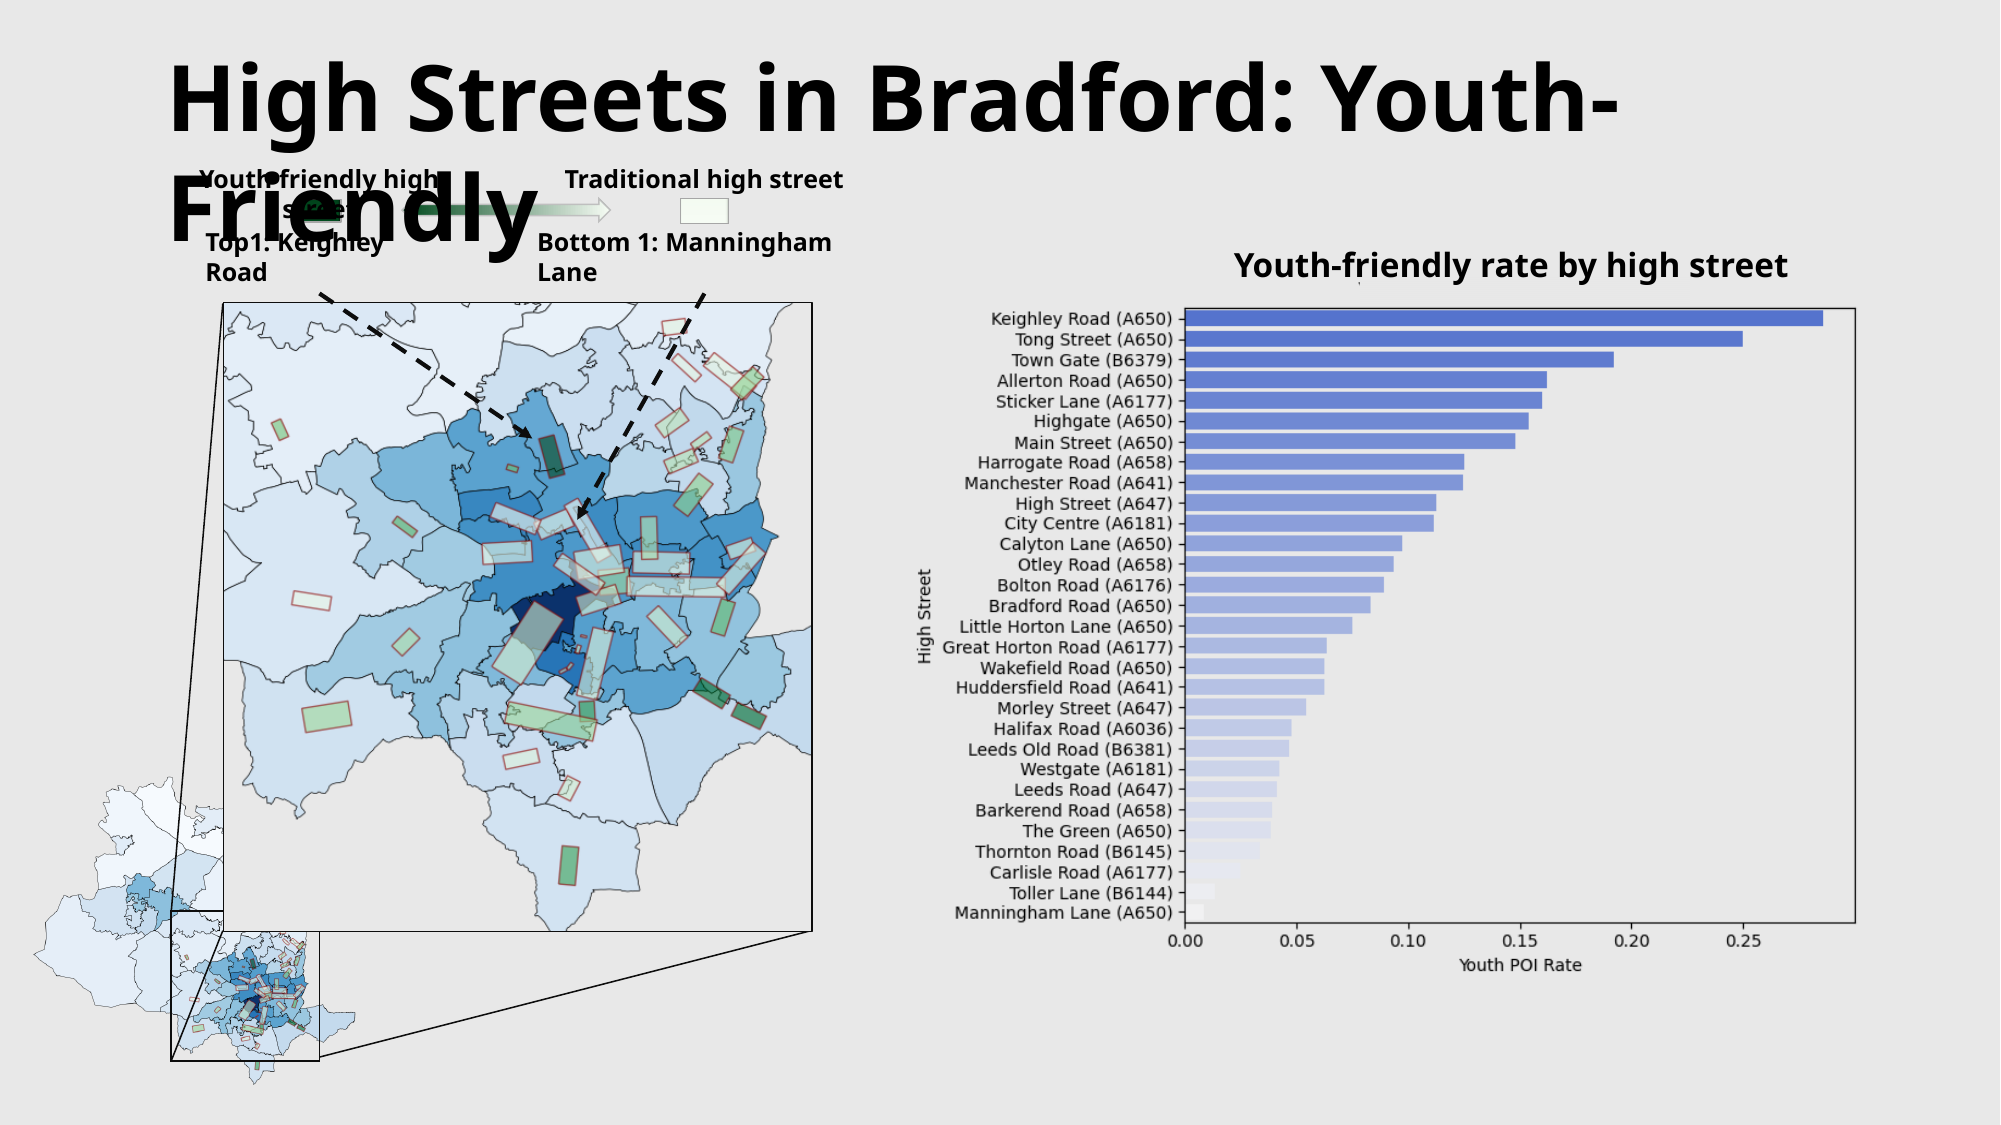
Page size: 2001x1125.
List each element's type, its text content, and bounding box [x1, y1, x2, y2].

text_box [170, 302, 223, 915]
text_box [318, 263, 533, 440]
text_box High Streets in Bradford: Youth-Friendly [151, 32, 1867, 268]
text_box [148, 155, 887, 265]
picture [905, 268, 1867, 987]
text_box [576, 263, 705, 521]
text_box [318, 932, 812, 1058]
picture [11, 302, 812, 1106]
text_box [170, 930, 224, 1062]
text_box Youth-friendly rate by high street [1191, 236, 1832, 268]
